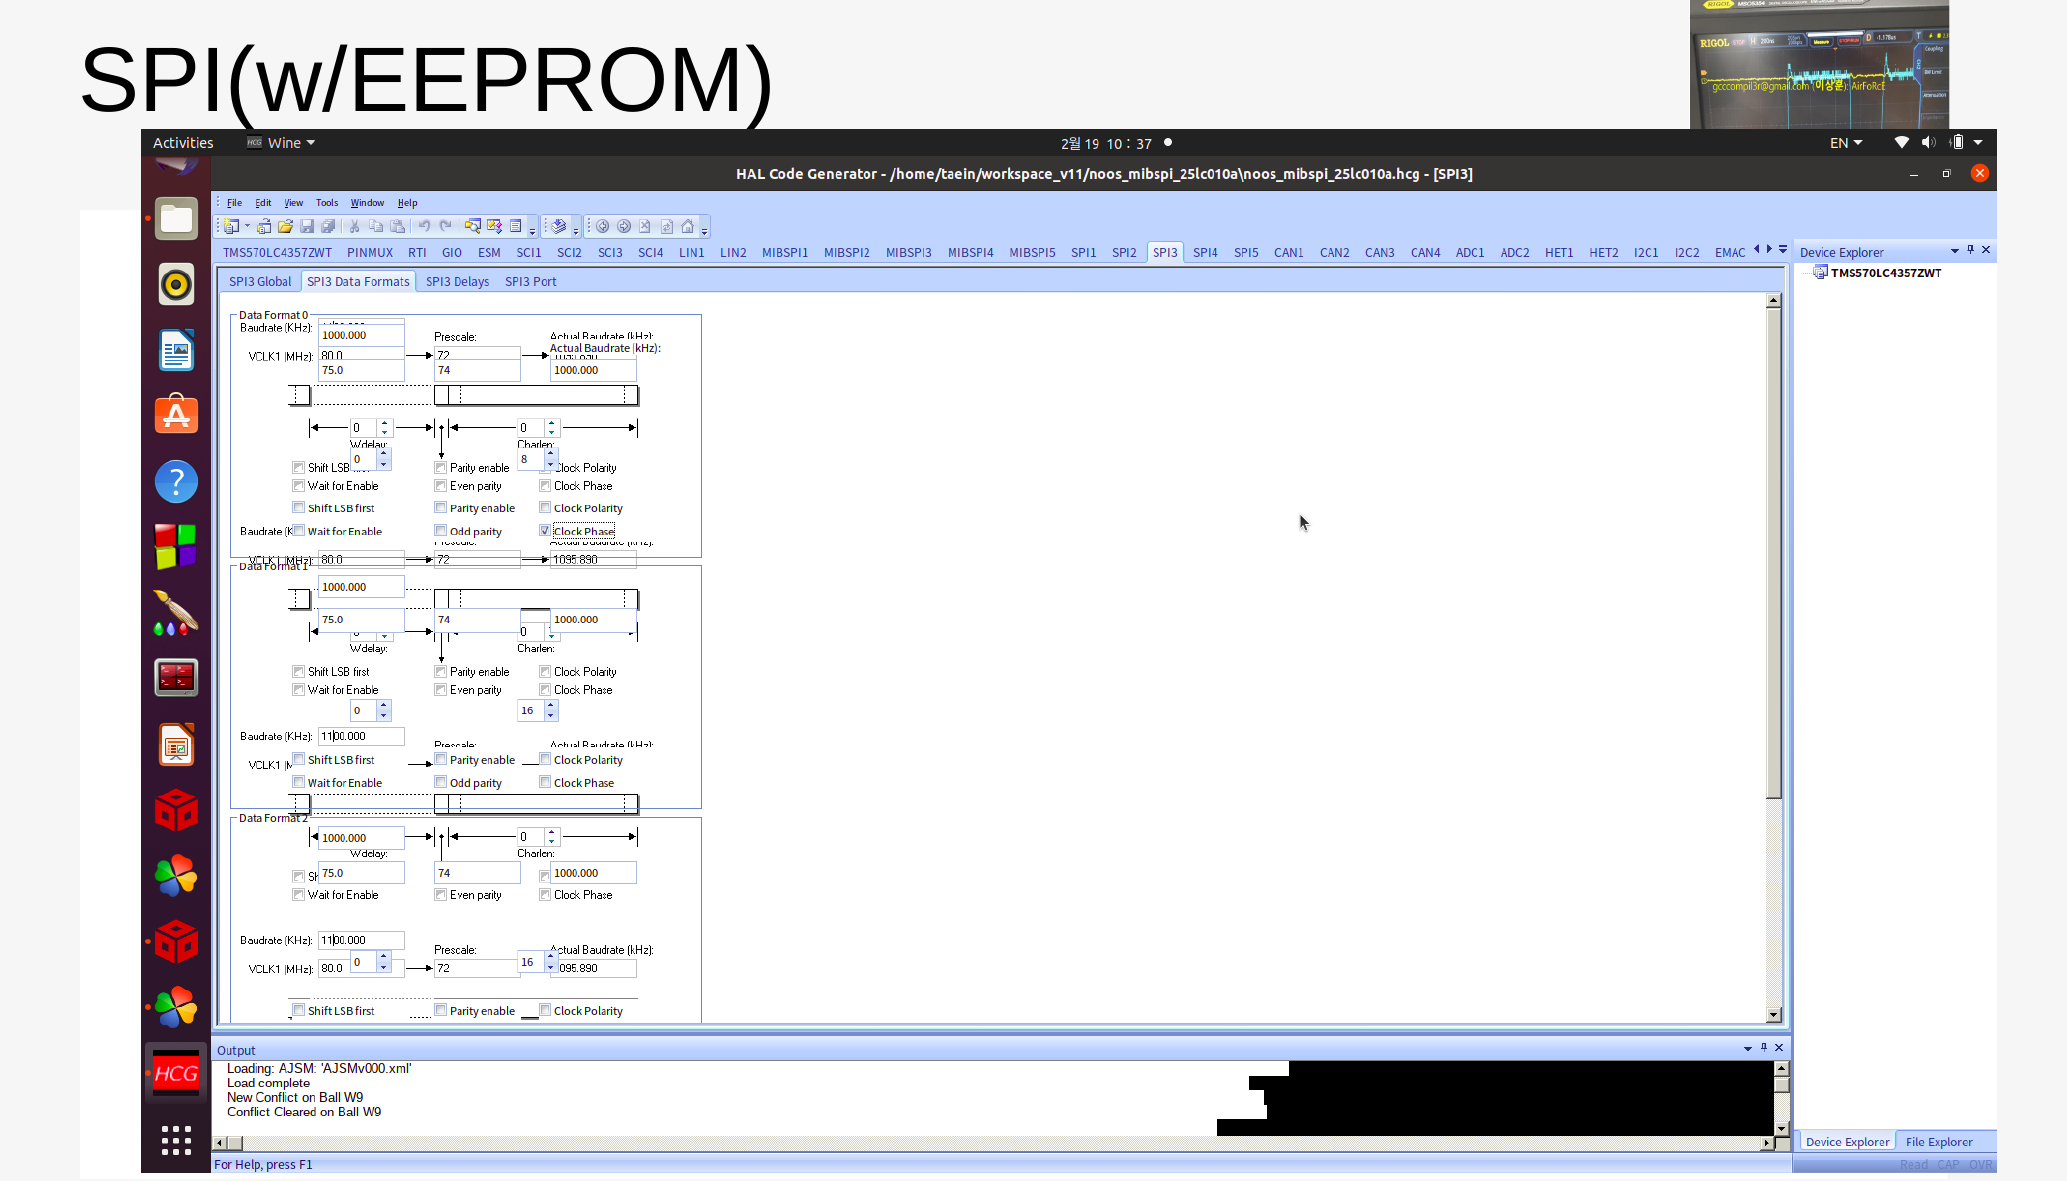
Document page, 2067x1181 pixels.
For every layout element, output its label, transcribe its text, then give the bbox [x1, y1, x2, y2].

text_box SPI(w/EEPROM) [78, 47, 1368, 117]
picture [141, 0, 1997, 1174]
